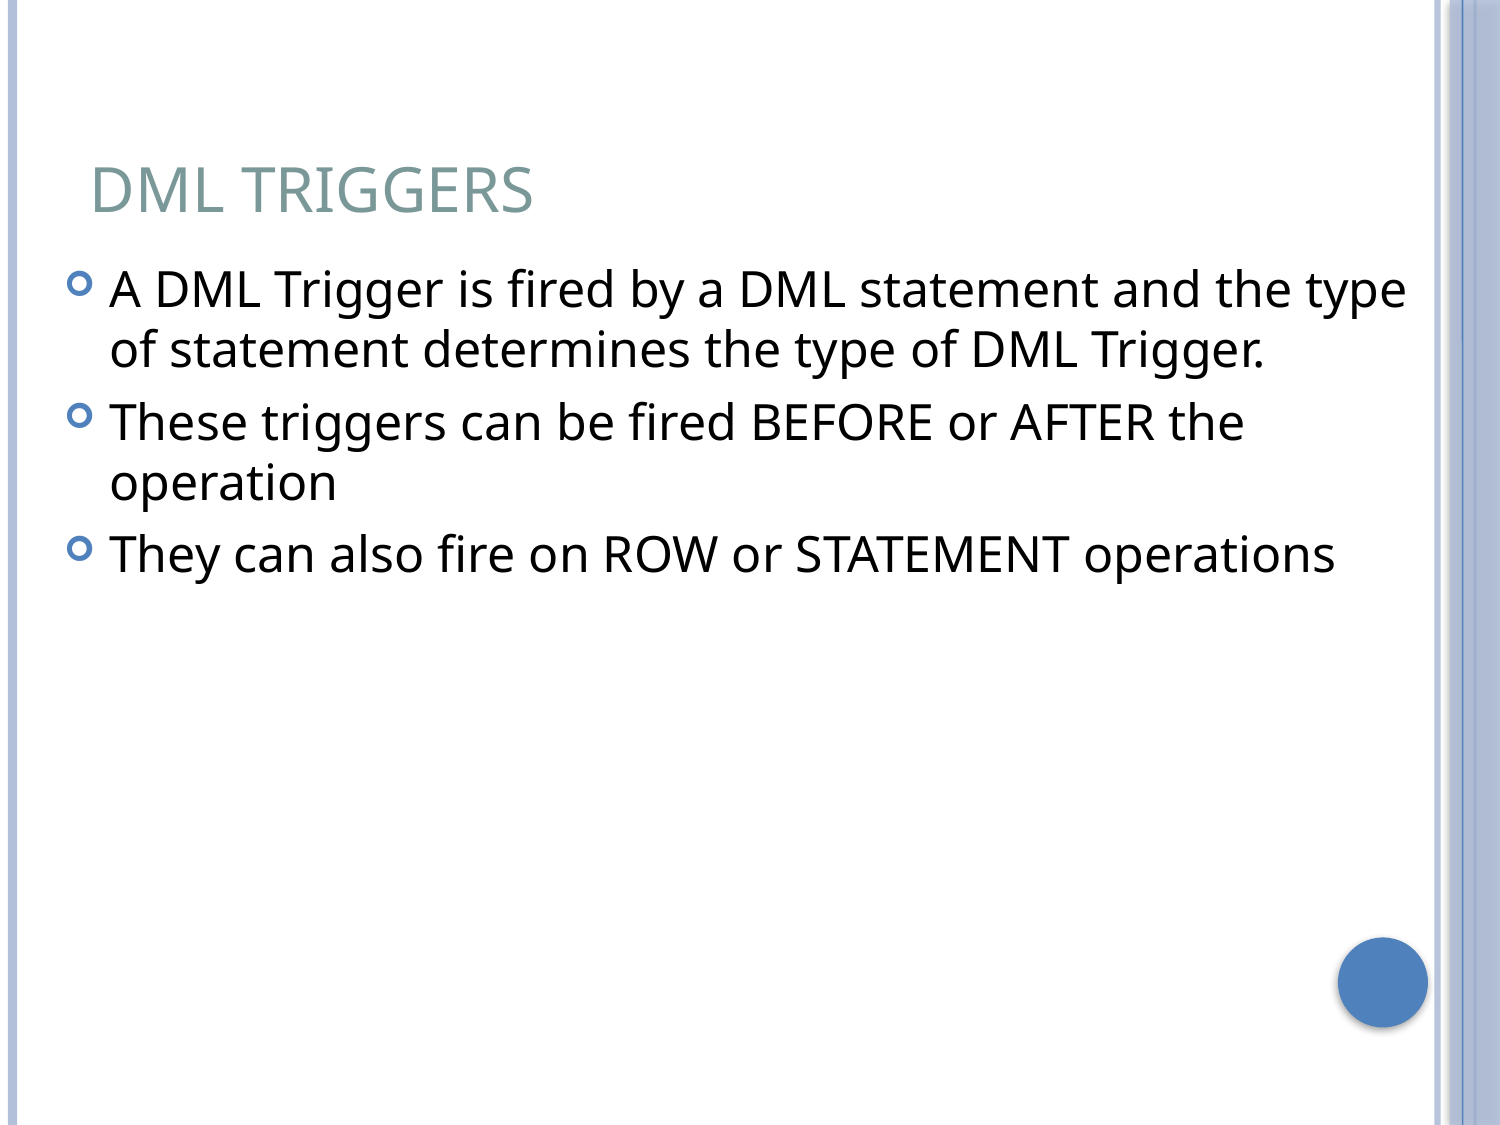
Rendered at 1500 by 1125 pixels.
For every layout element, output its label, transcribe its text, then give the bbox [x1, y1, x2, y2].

list A DML Trigger is fired by a DML statement and the type of statement determines the type of DML Trigger. These triggers can be fired BEFORE or AFTER the operation They can also fire on ROW or STATEMENT operations [49, 250, 1445, 1001]
title DML Triggers [75, 45, 1300, 233]
